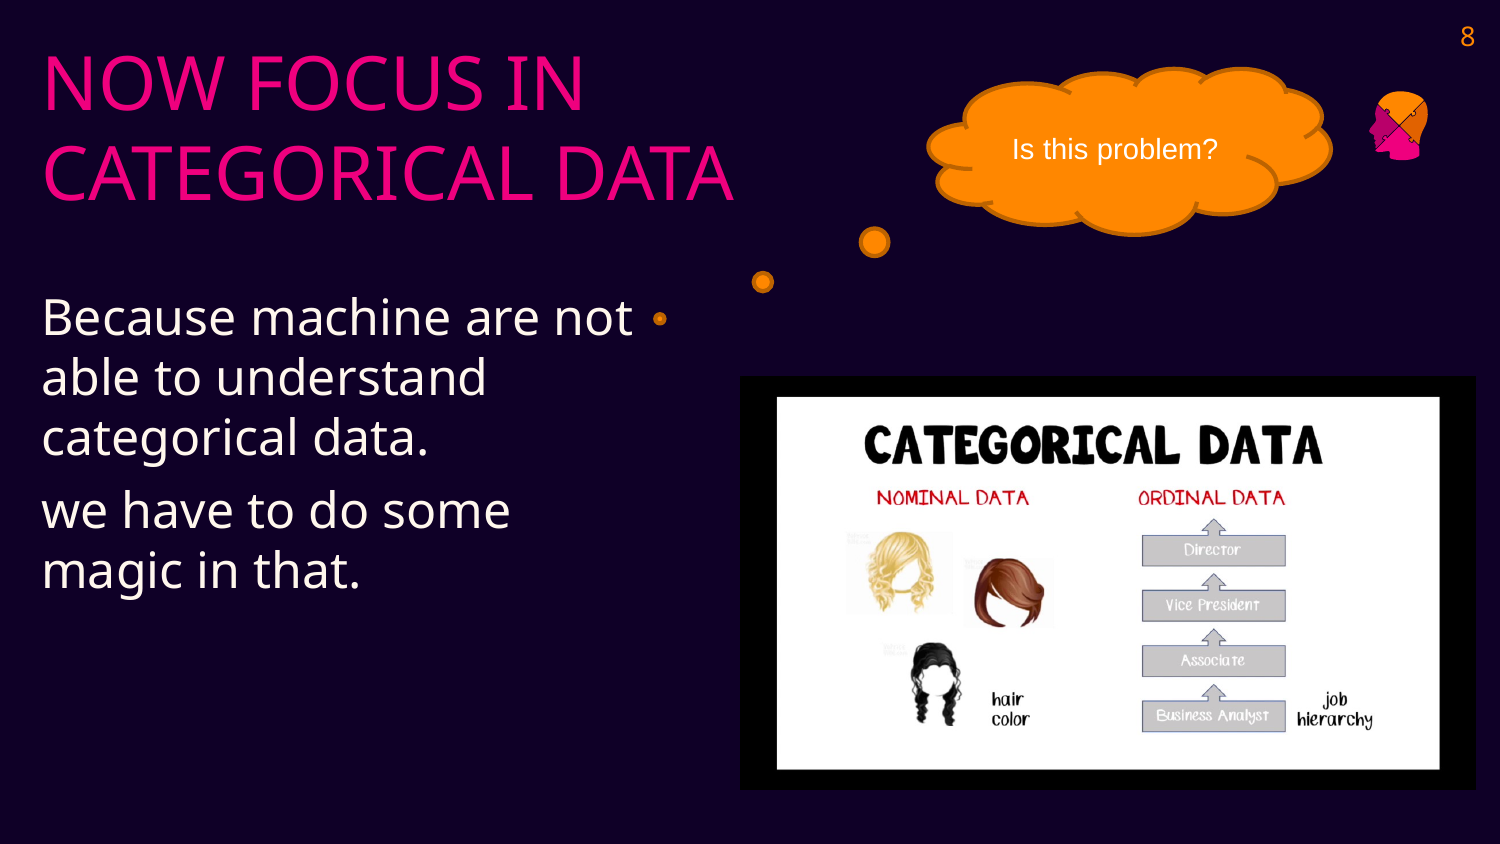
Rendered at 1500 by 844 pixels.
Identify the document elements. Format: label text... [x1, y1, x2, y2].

text_box Is this problem? [751, 270, 775, 294]
list Because machine are not able to understand categorical data. we have to do some magic in that. [41, 285, 651, 699]
text_box Is this problem? [858, 226, 891, 259]
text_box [1368, 89, 1430, 163]
text_box Is this problem? [926, 66, 1334, 237]
slide_number 8 [1385, 5, 1476, 71]
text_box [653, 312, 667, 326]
title NOW FOCUS IN CATEGORICAL DATA [41, 110, 861, 216]
picture [739, 376, 1476, 791]
